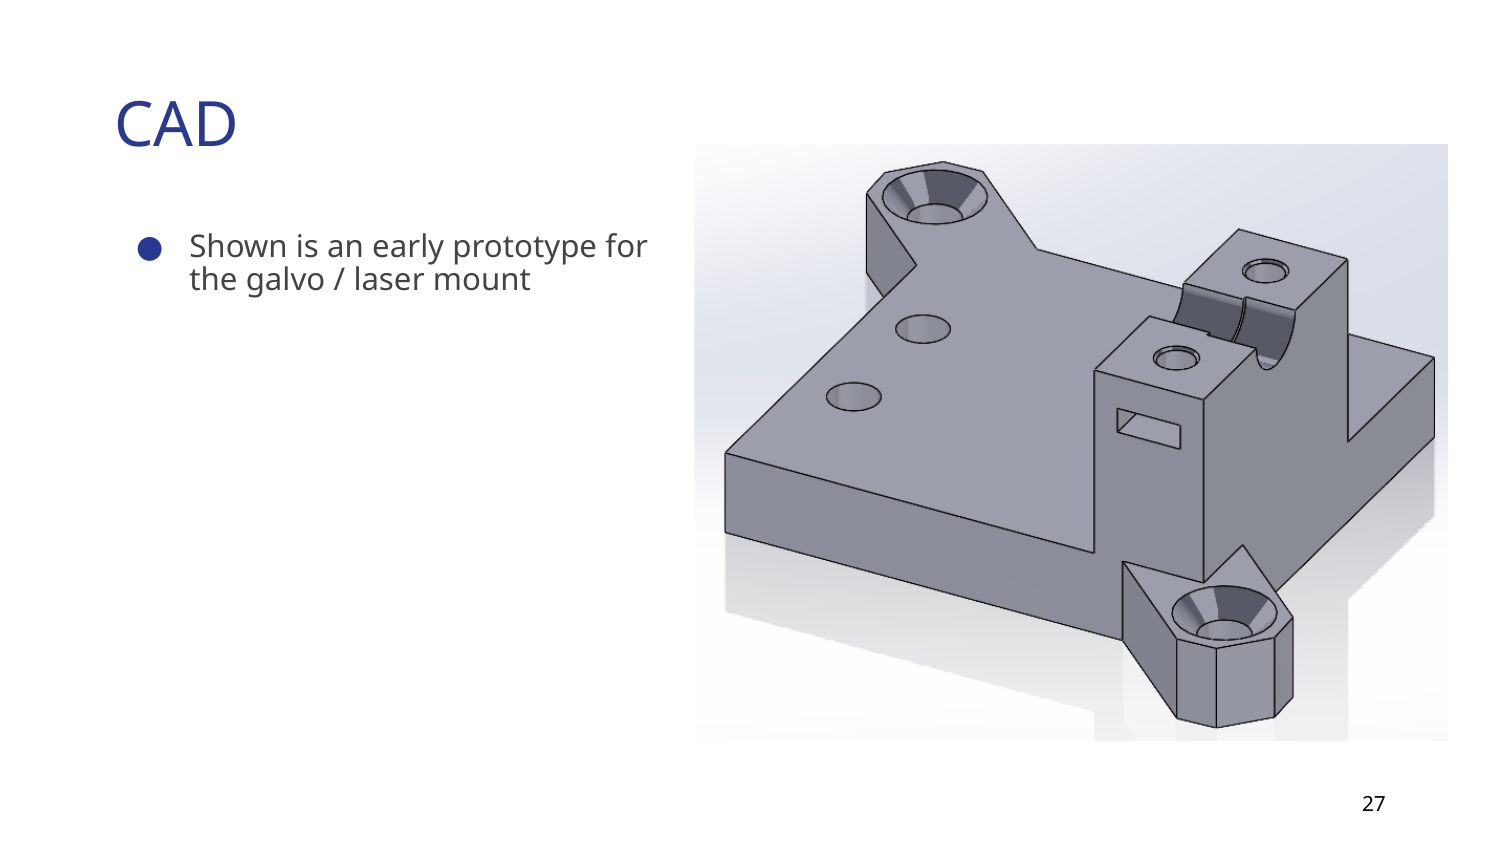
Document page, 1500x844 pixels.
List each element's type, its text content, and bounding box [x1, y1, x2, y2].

title CAD [103, 44, 1397, 208]
list Shown is an early prototype for the galvo / laser mount [103, 224, 695, 760]
slide_number ‹#› [1059, 782, 1397, 827]
picture [693, 144, 1449, 742]
